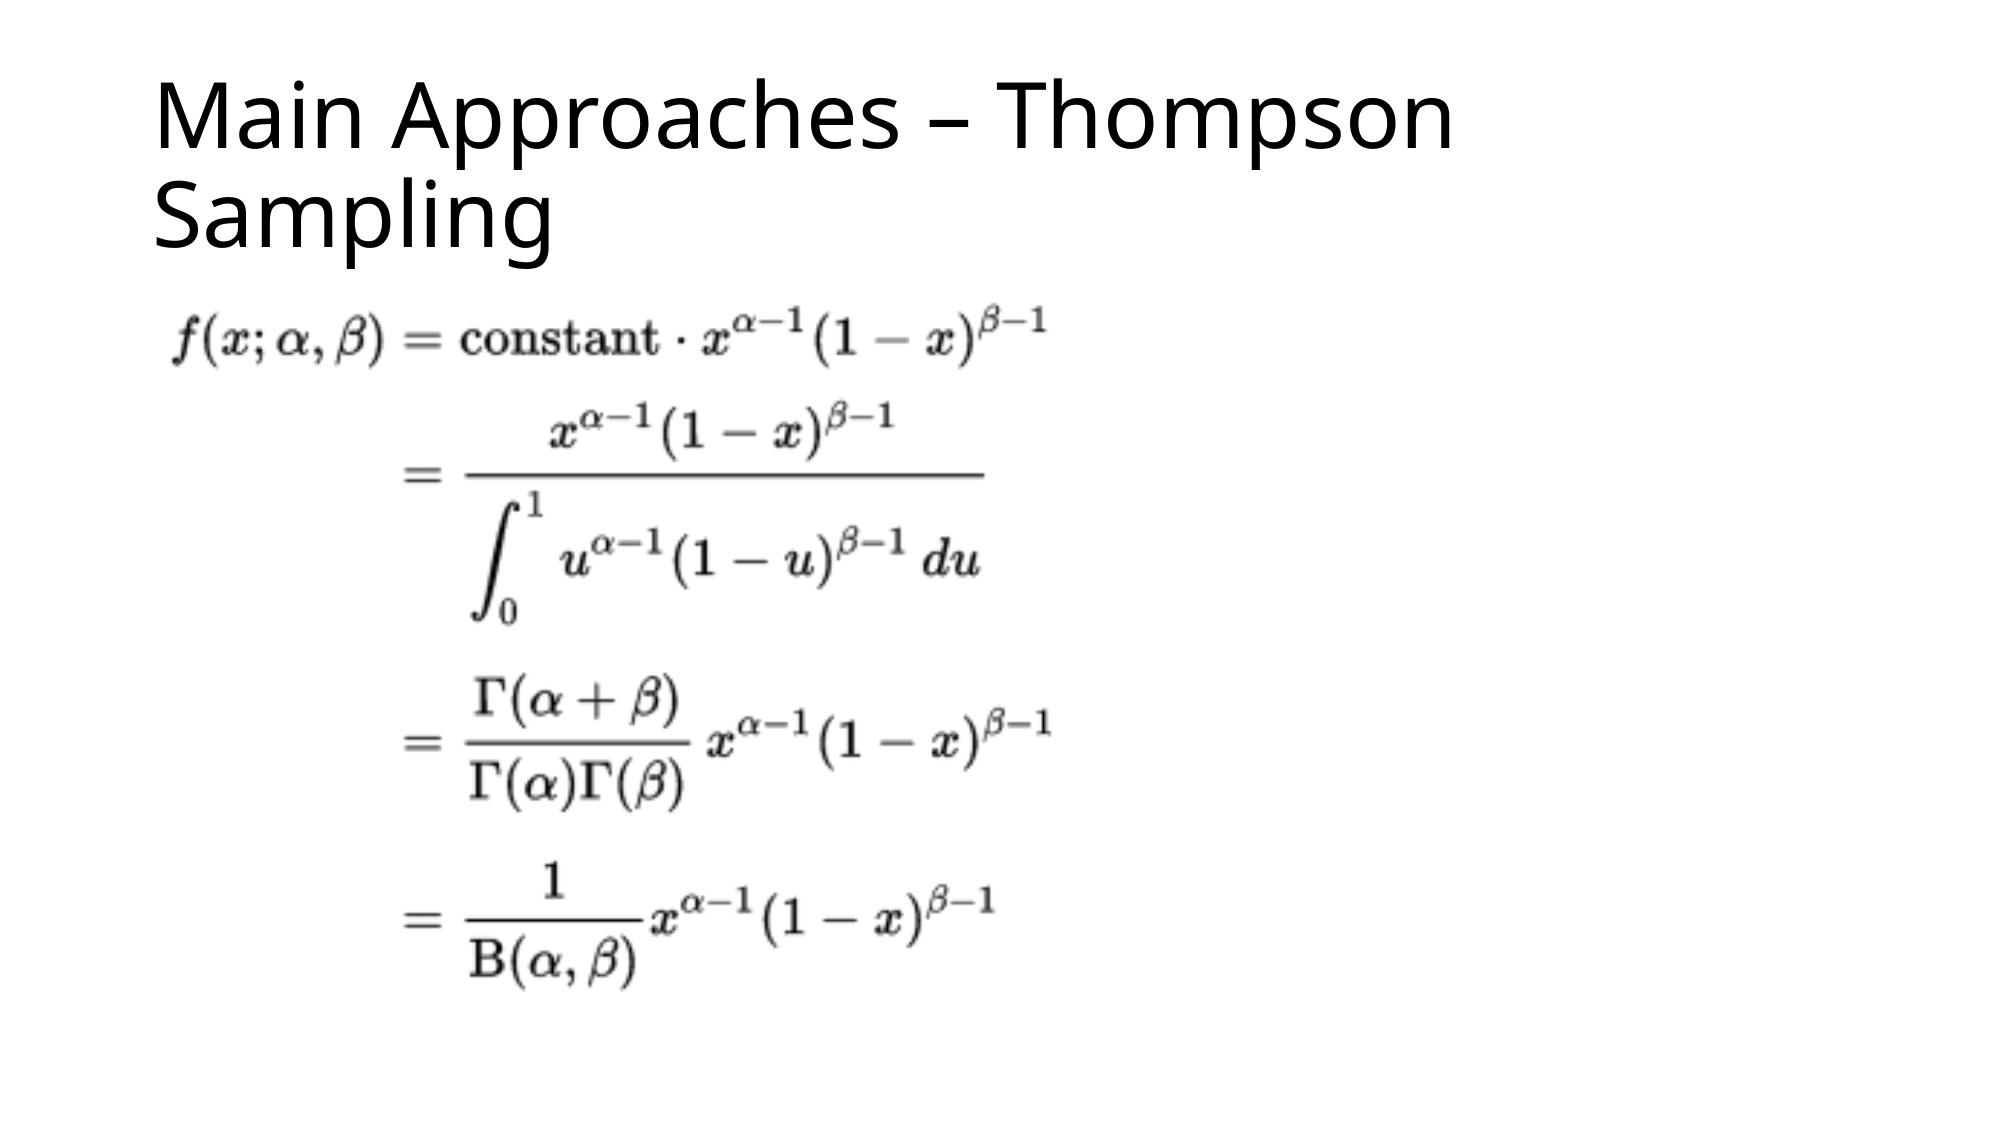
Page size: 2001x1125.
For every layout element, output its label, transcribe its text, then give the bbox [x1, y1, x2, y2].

picture [162, 298, 1069, 998]
title Main Approaches – Thompson Sampling [137, 59, 1863, 278]
